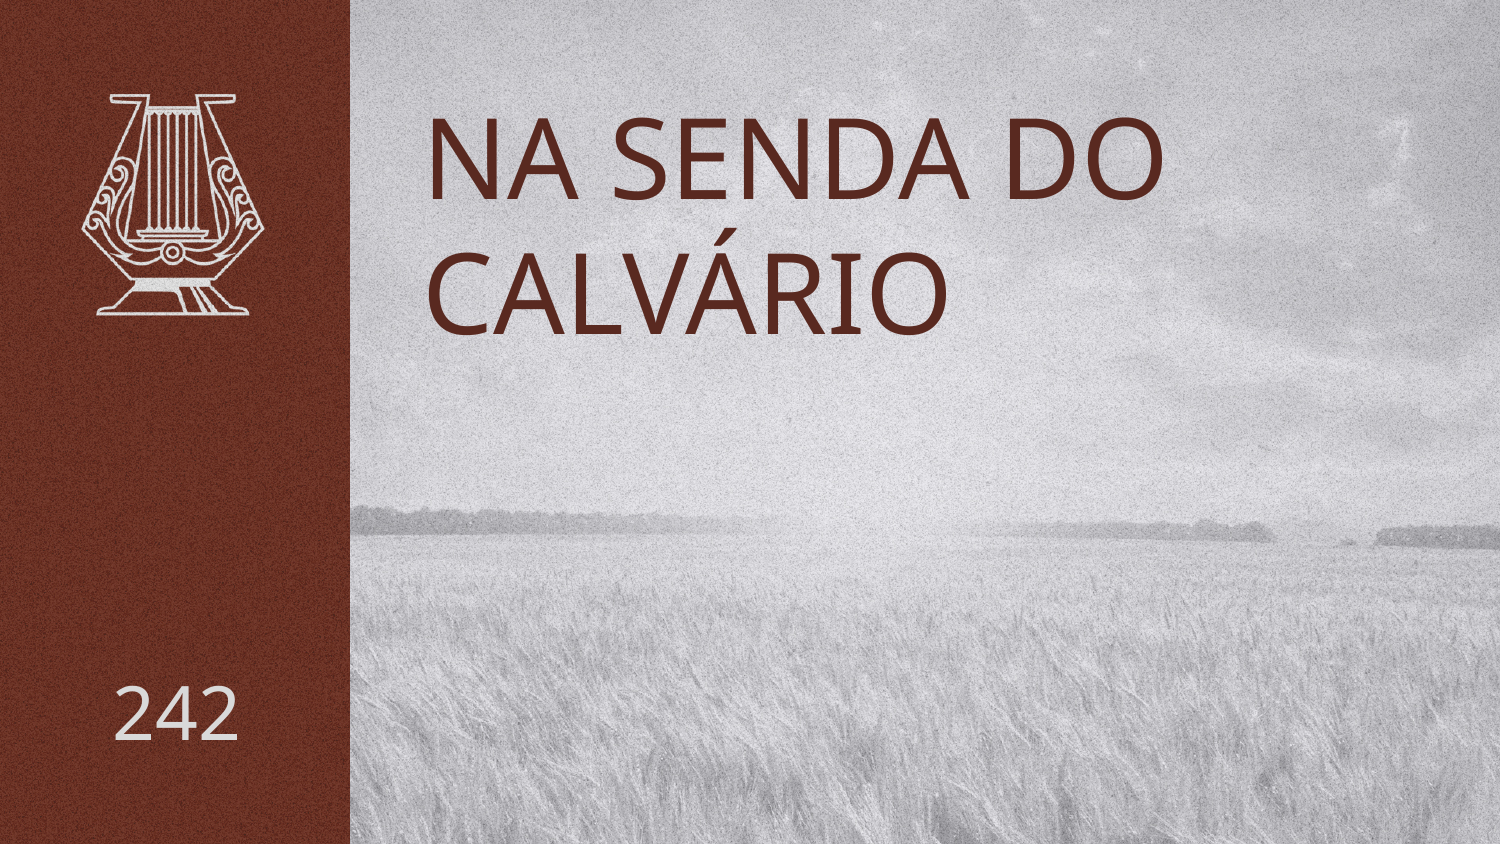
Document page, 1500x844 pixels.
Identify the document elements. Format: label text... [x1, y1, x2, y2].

title NA SENDA DO CALVÁRIO [407, 79, 1447, 777]
picture [0, 0, 1500, 844]
list 242 [76, 658, 278, 765]
